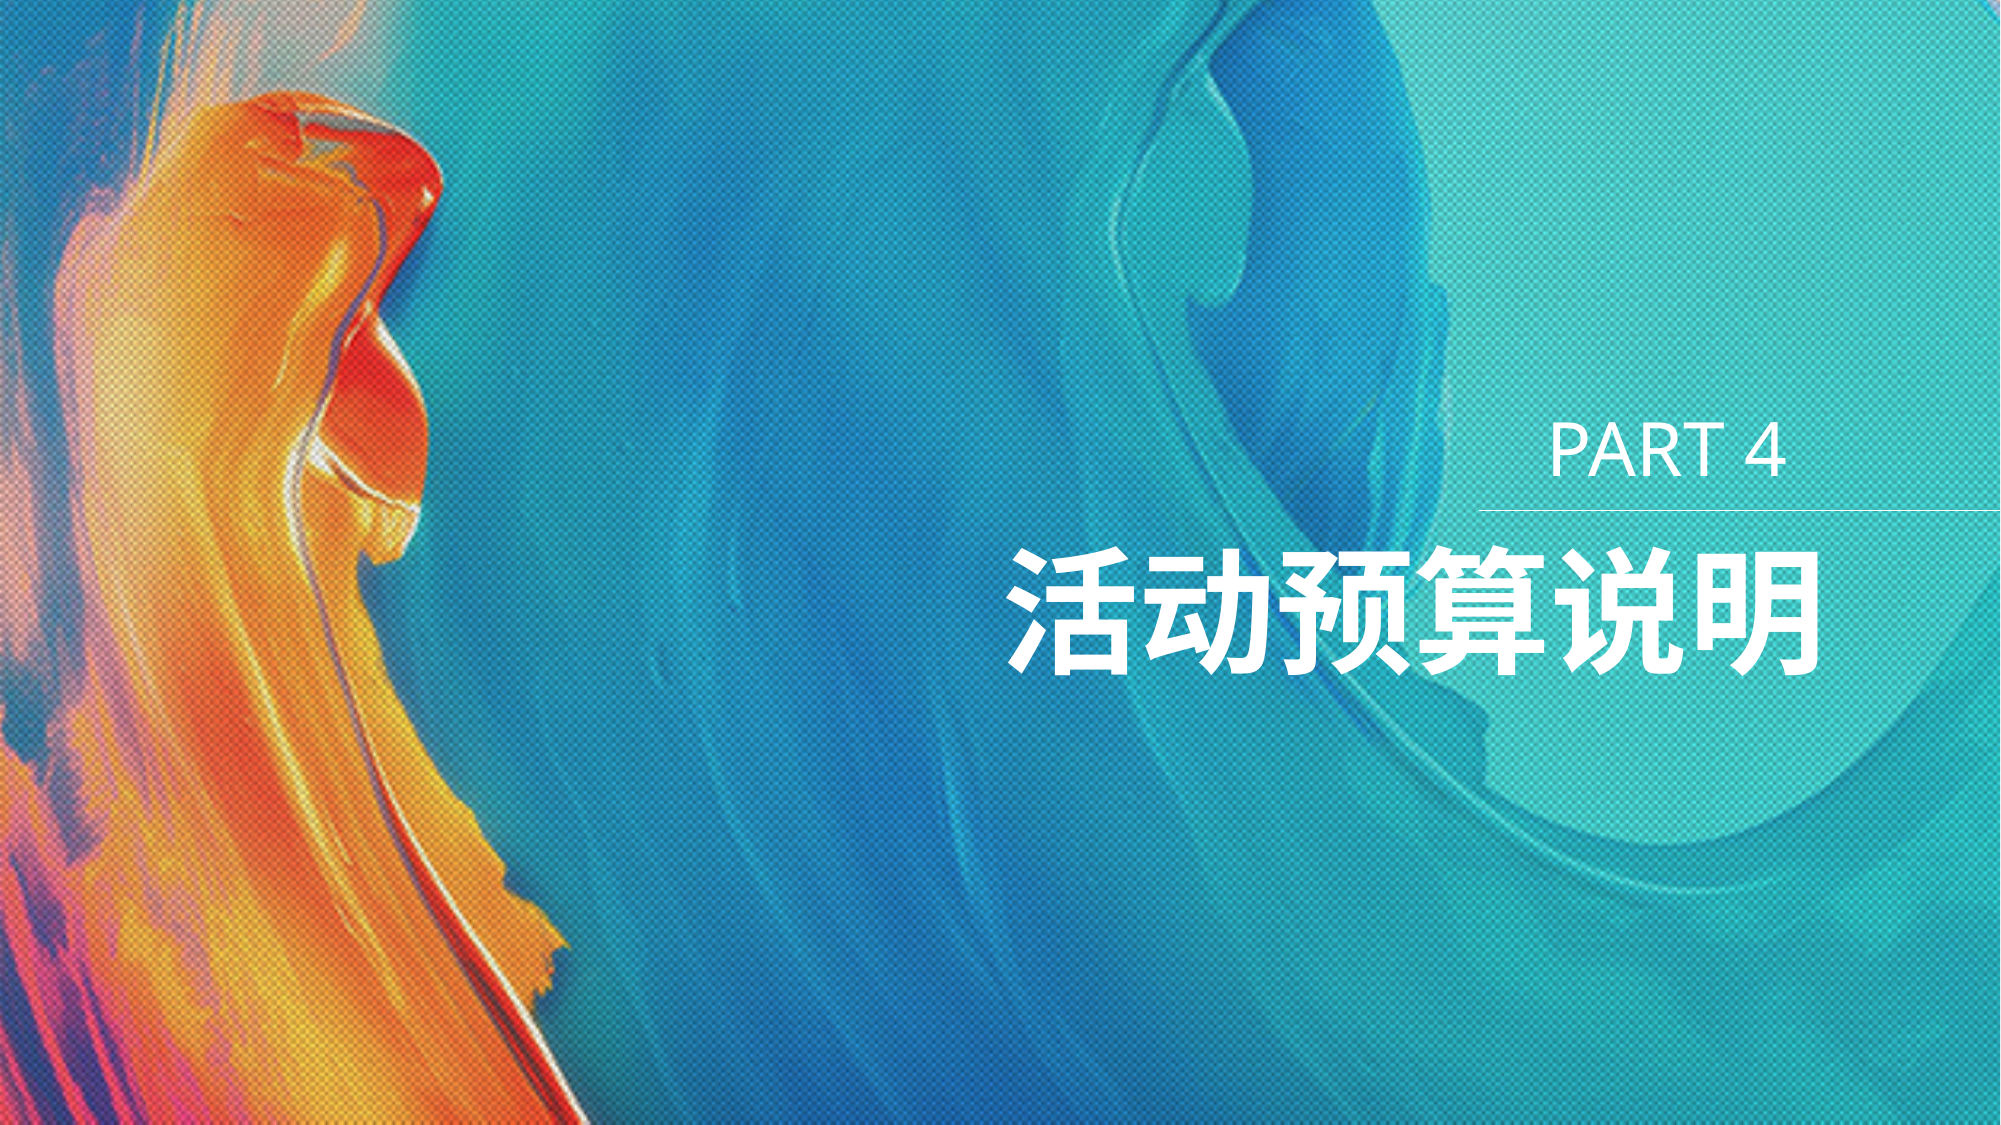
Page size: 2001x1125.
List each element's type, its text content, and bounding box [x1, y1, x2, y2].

picture [0, 0, 2001, 1125]
text_box PART 4 [1532, 393, 1803, 499]
text_box 活动预算说明 [986, 518, 1841, 699]
